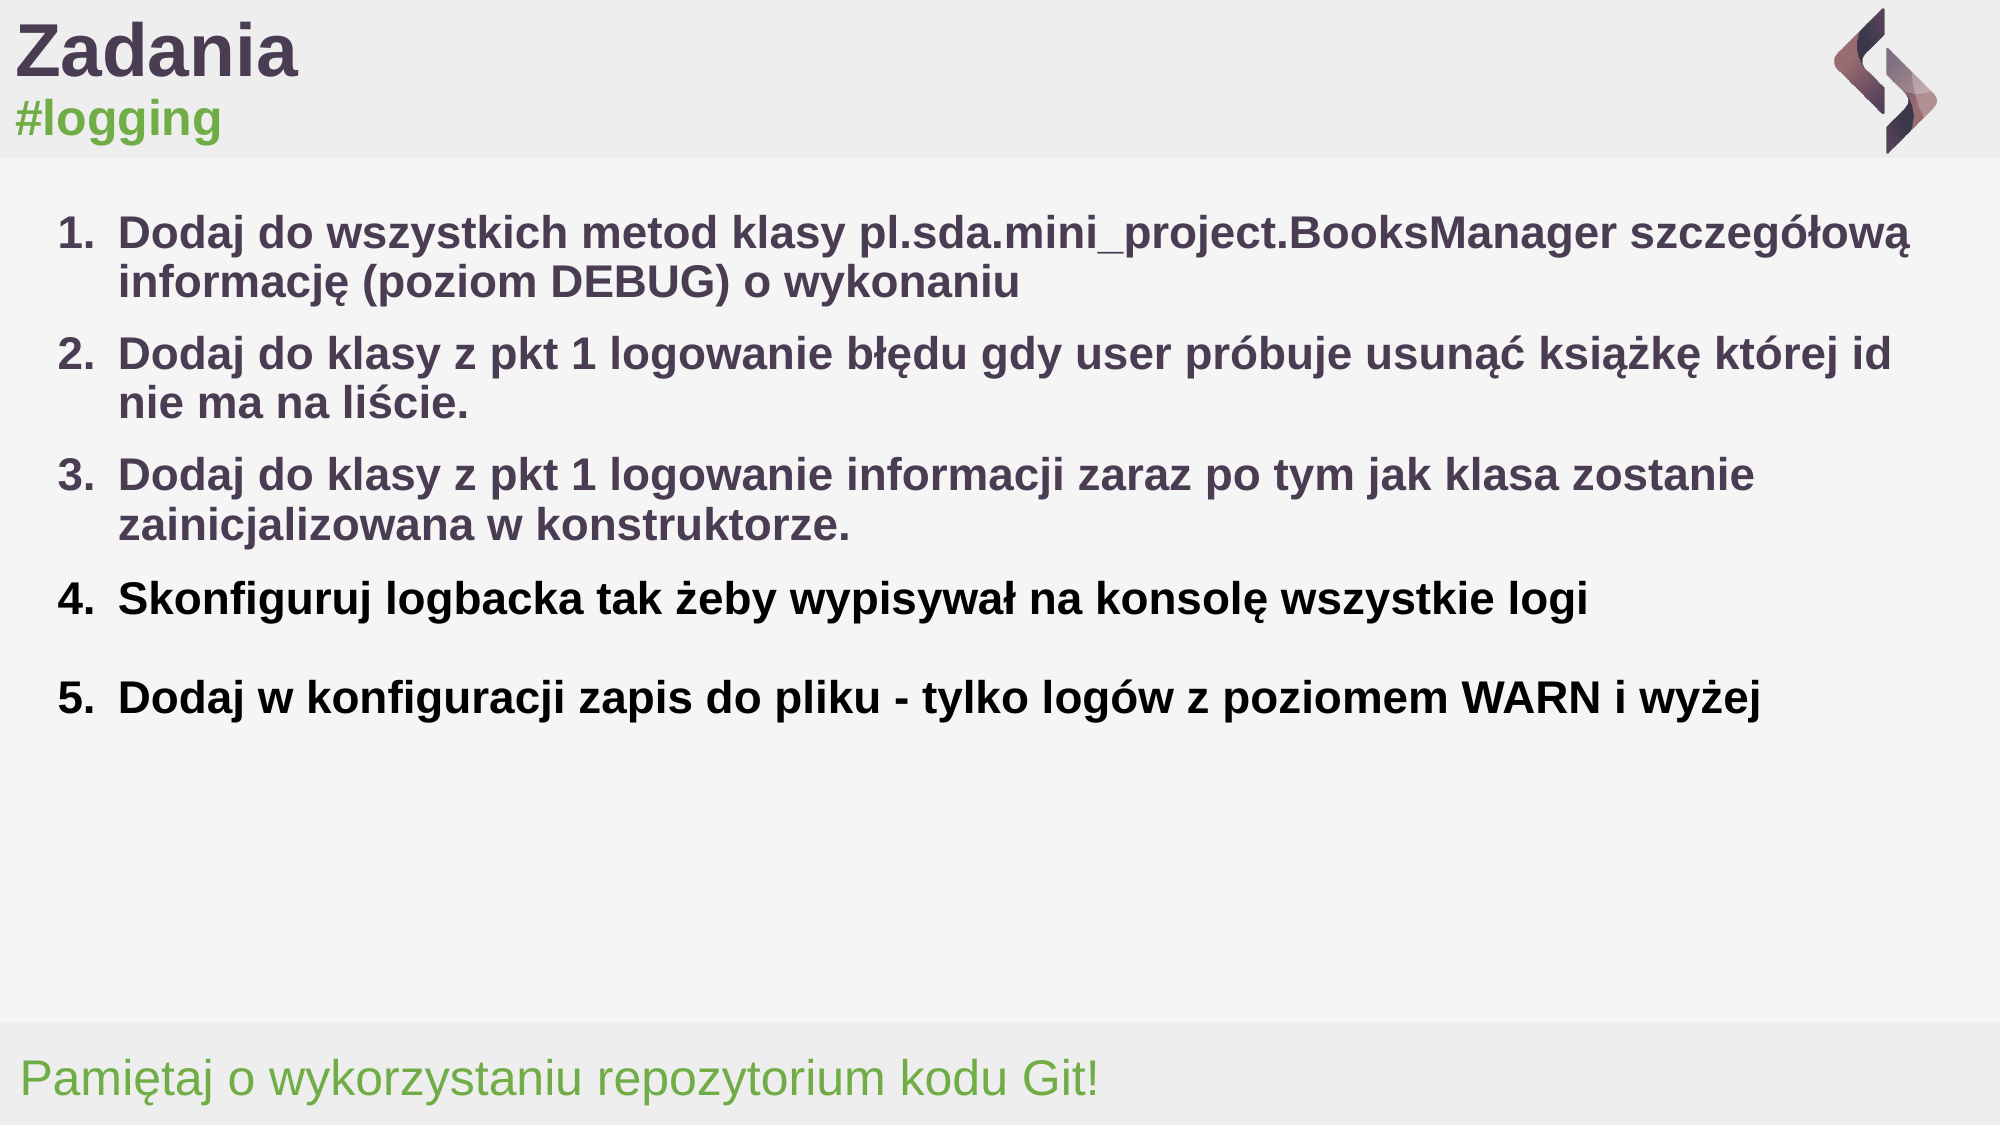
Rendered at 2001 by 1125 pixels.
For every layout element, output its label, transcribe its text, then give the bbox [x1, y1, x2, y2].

title Dodaj do wszystkich metod klasy pl.sda.mini_project.BooksManager szczegółową informację (poziom DEBUG) o wykonaniu Dodaj do klasy z pkt 1 logowanie błędu gdy user próbuje usunąć książkę której id nie ma na liście. Dodaj do klasy z pkt 1 logowanie informacji zaraz po tym jak klasa zostanie zainicjalizowana w konstruktorze. Skonfiguruj logbacka tak żeby wypisywał na konsolę wszystkie logi Dodaj w konfiguracji zapis do pliku - tylko logów z poziomem WARN i wyżej [27, 193, 1971, 1025]
picture [1787, 0, 2001, 166]
title Zadania #logging [0, 0, 1788, 158]
text_box Pamiętaj o wykorzystaniu repozytorium kodu Git! [4, 1025, 2000, 1125]
